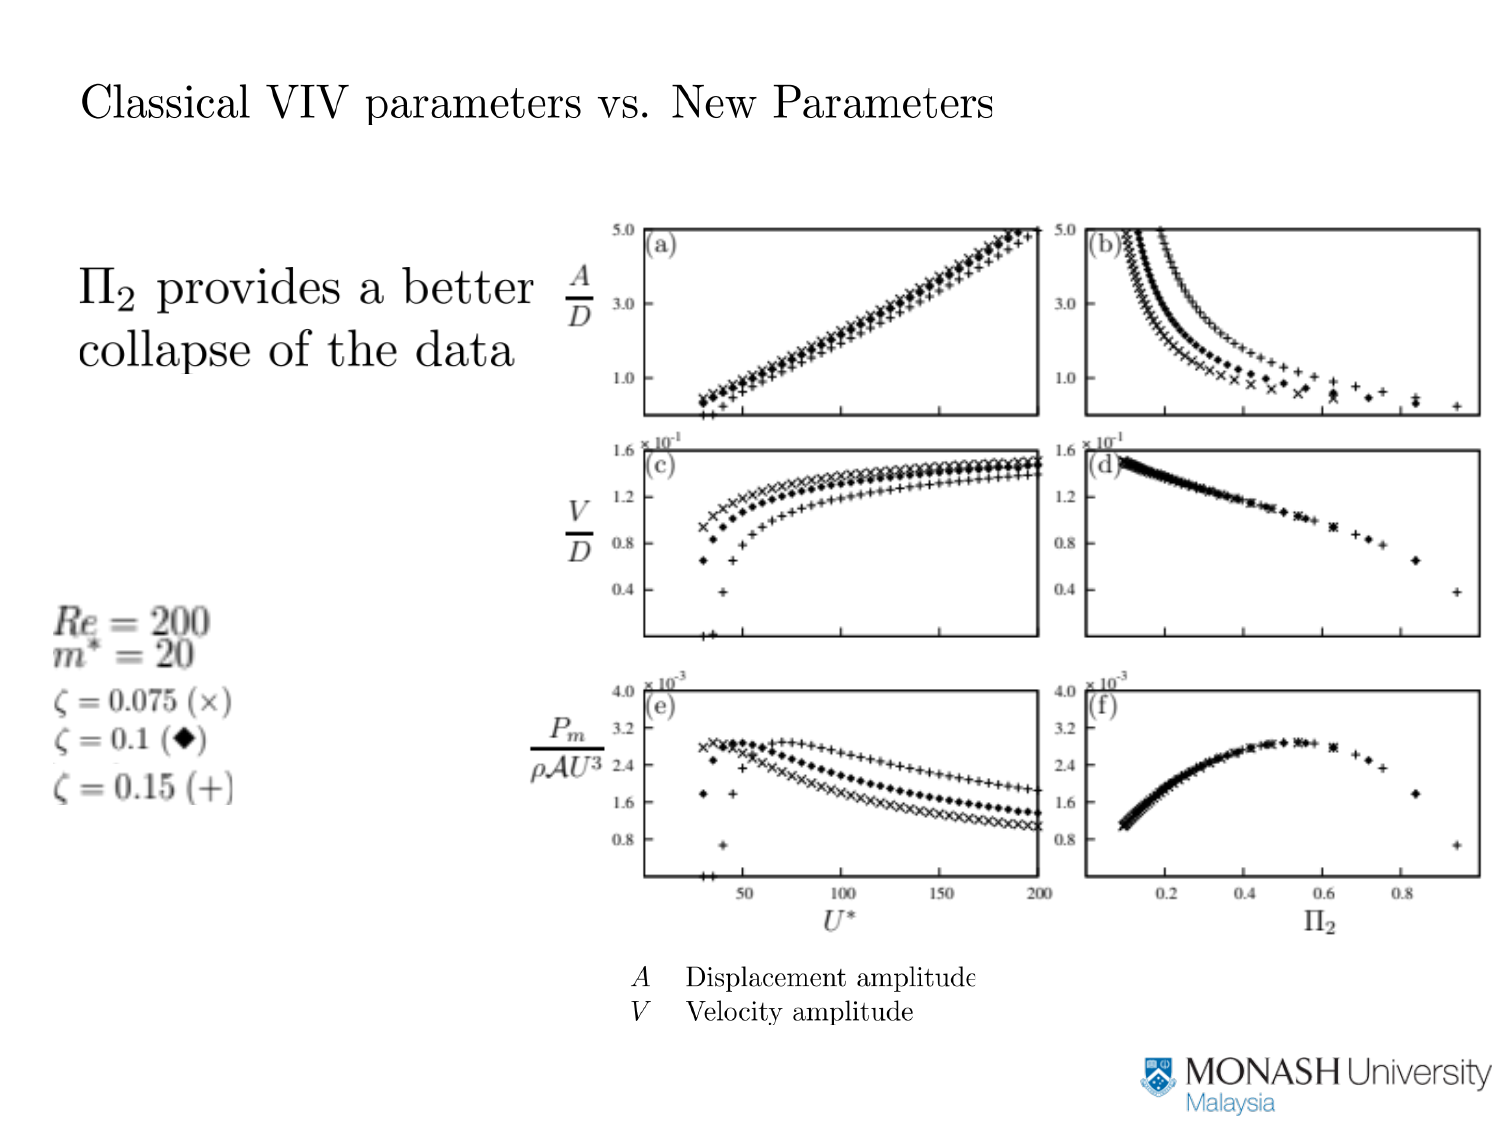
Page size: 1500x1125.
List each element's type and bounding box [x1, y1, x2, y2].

picture [79, 193, 1500, 953]
picture [629, 965, 976, 1025]
picture [81, 83, 993, 126]
text_box [52, 597, 233, 805]
picture [1136, 1056, 1495, 1117]
